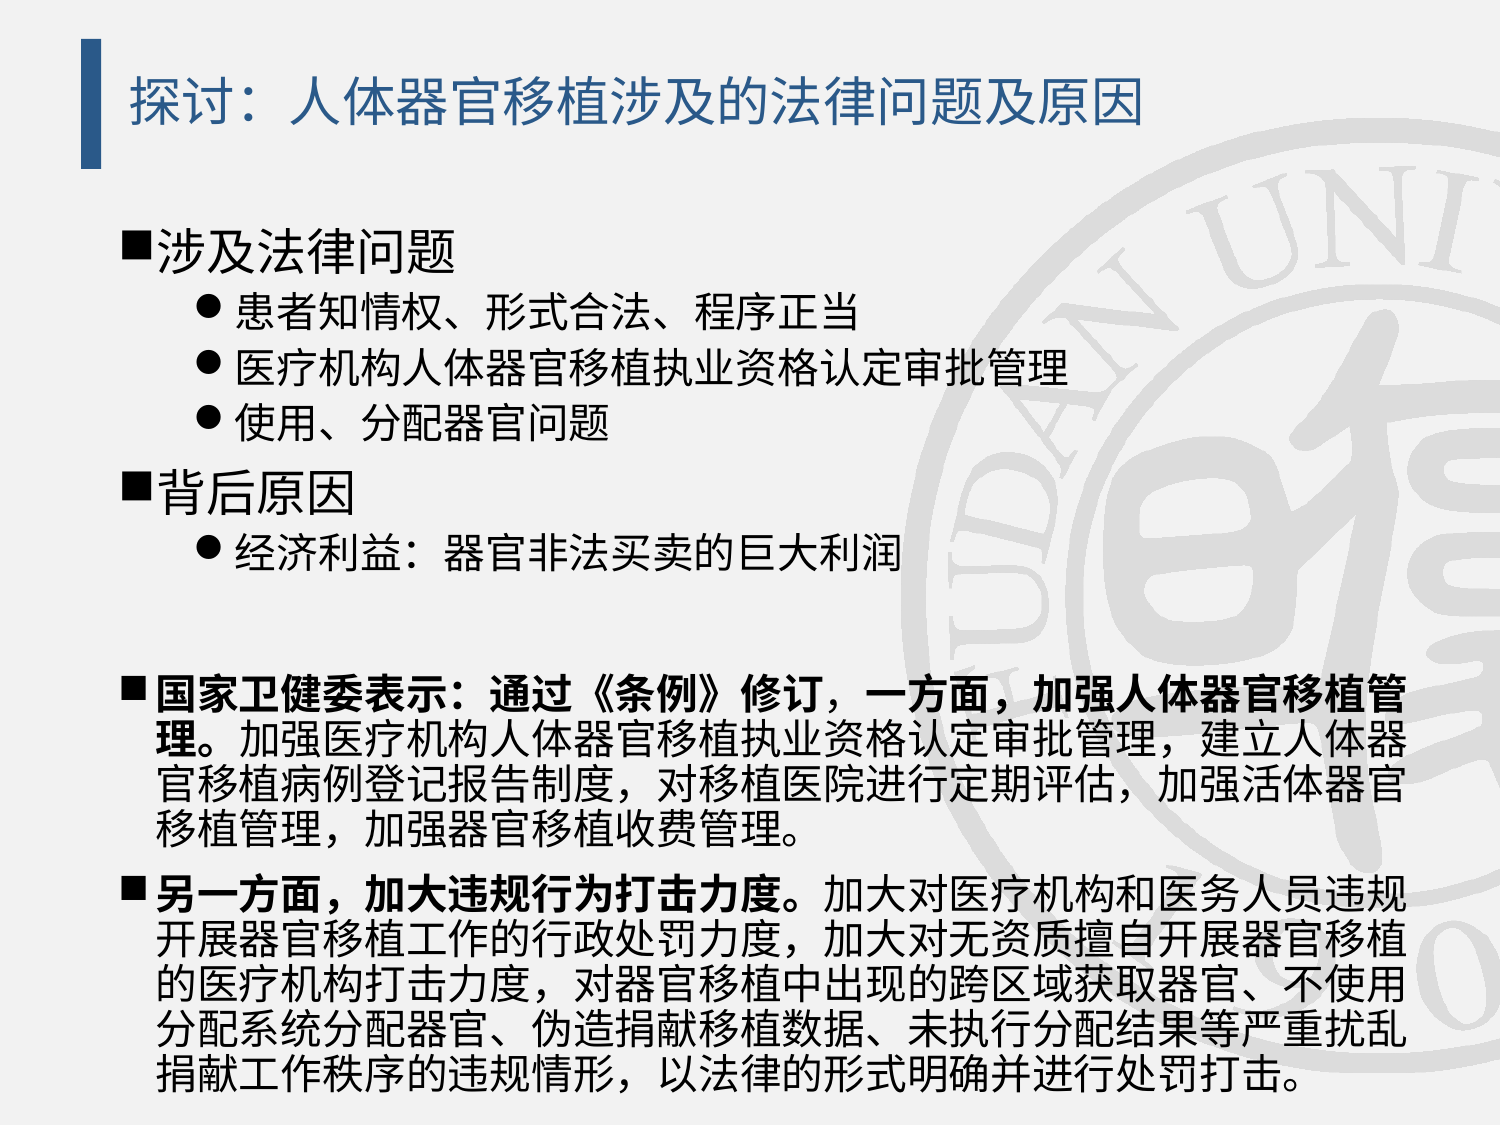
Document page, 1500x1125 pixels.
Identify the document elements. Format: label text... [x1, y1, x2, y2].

list 涉及法律问题 患者知情权、形式合法、程序正当 医疗机构人体器官移植执业资格认定审批管理 使用、分配器官问题 背后原因 经济利益：器官非法买卖的巨大利润 国家卫健委表示：通过《条例》修订，一方面，加强人体器官移植管理。加强医疗机构人体器官移植执业资格认定审批管理，建立人体器官移植病例登记报告制度，对移植医院进行定期评估，加强活体器官移植管理，加强器官移植收费管理。 另一方面，加大违规行为打击力度。加大对医疗机构和医务人员违规开展器官移植工作的行政处罚力度，加大对无资质擅自开展器官移植的医疗机构打击力度，对器官移植中出现的跨区域获取器官、不使用分配系统分配器官、伪造捐献移植数据、未执行分配结果等严重扰乱捐献工作秩序的违规情形，以法律的形式明确并进行处罚打击。 [103, 219, 1427, 1048]
title 探讨：人体器官移植涉及的法律问题及原因 [113, 49, 1387, 159]
